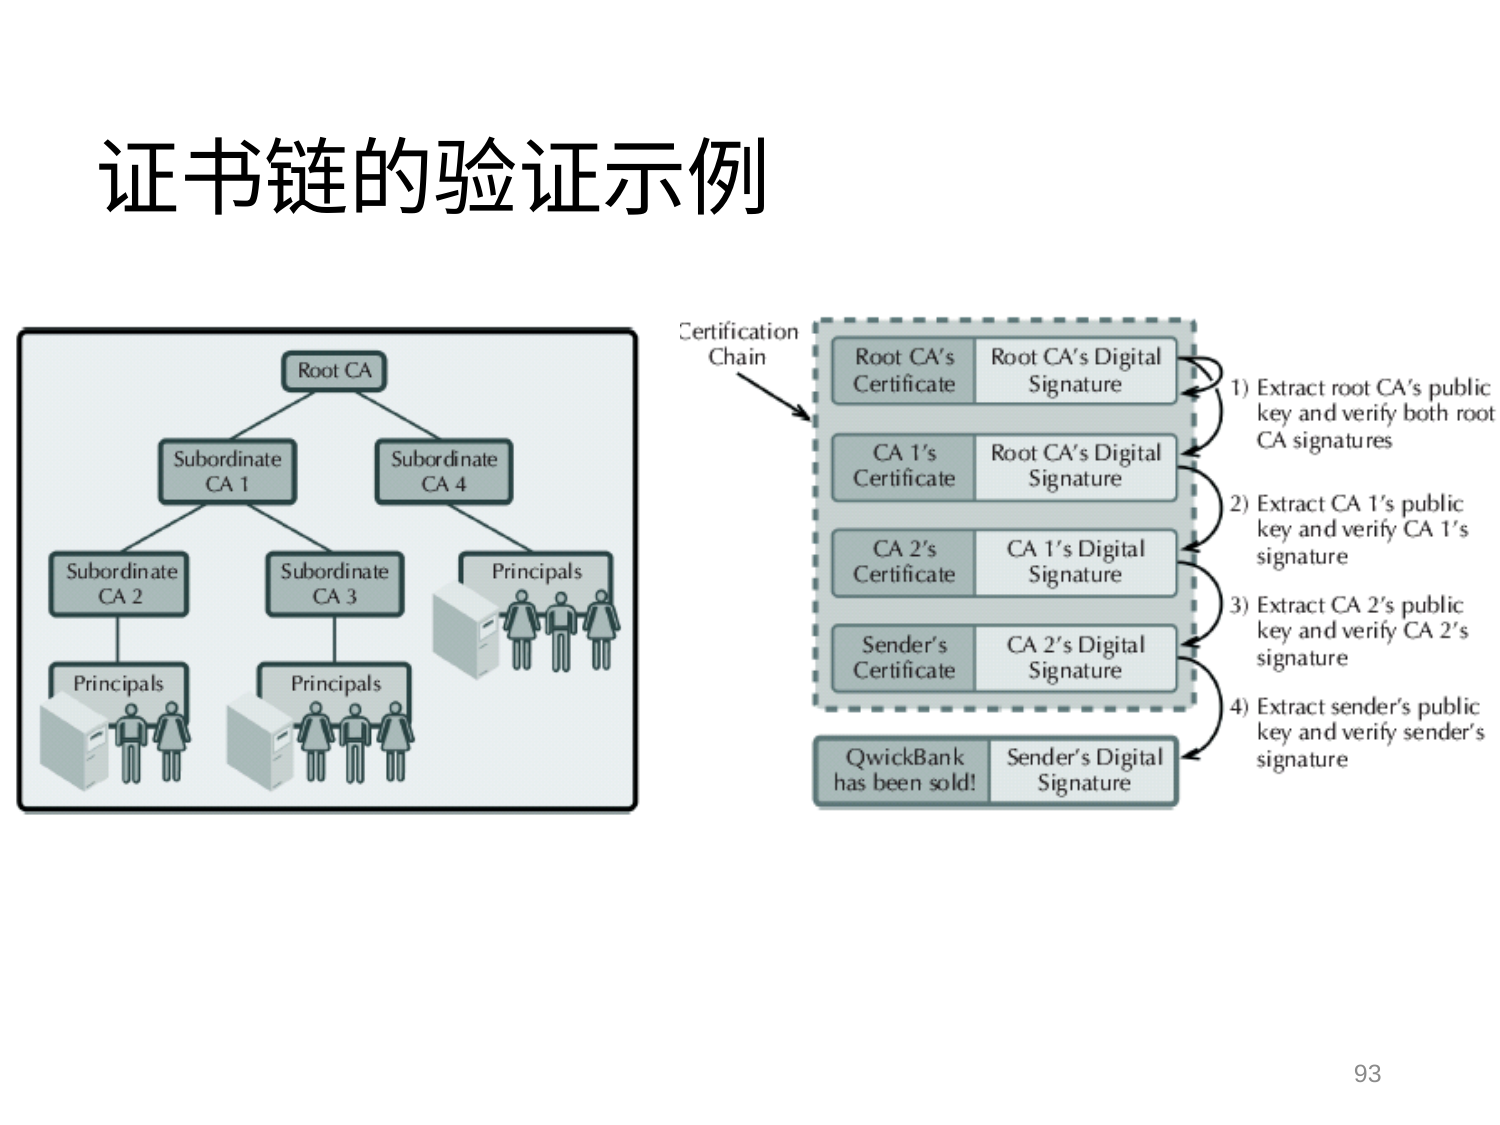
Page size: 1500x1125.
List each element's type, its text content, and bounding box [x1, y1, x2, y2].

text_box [680, 314, 1498, 825]
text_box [0, 314, 653, 825]
slide_number 93 [1059, 1042, 1397, 1103]
title 证书链的验证示例 [80, 128, 1356, 235]
